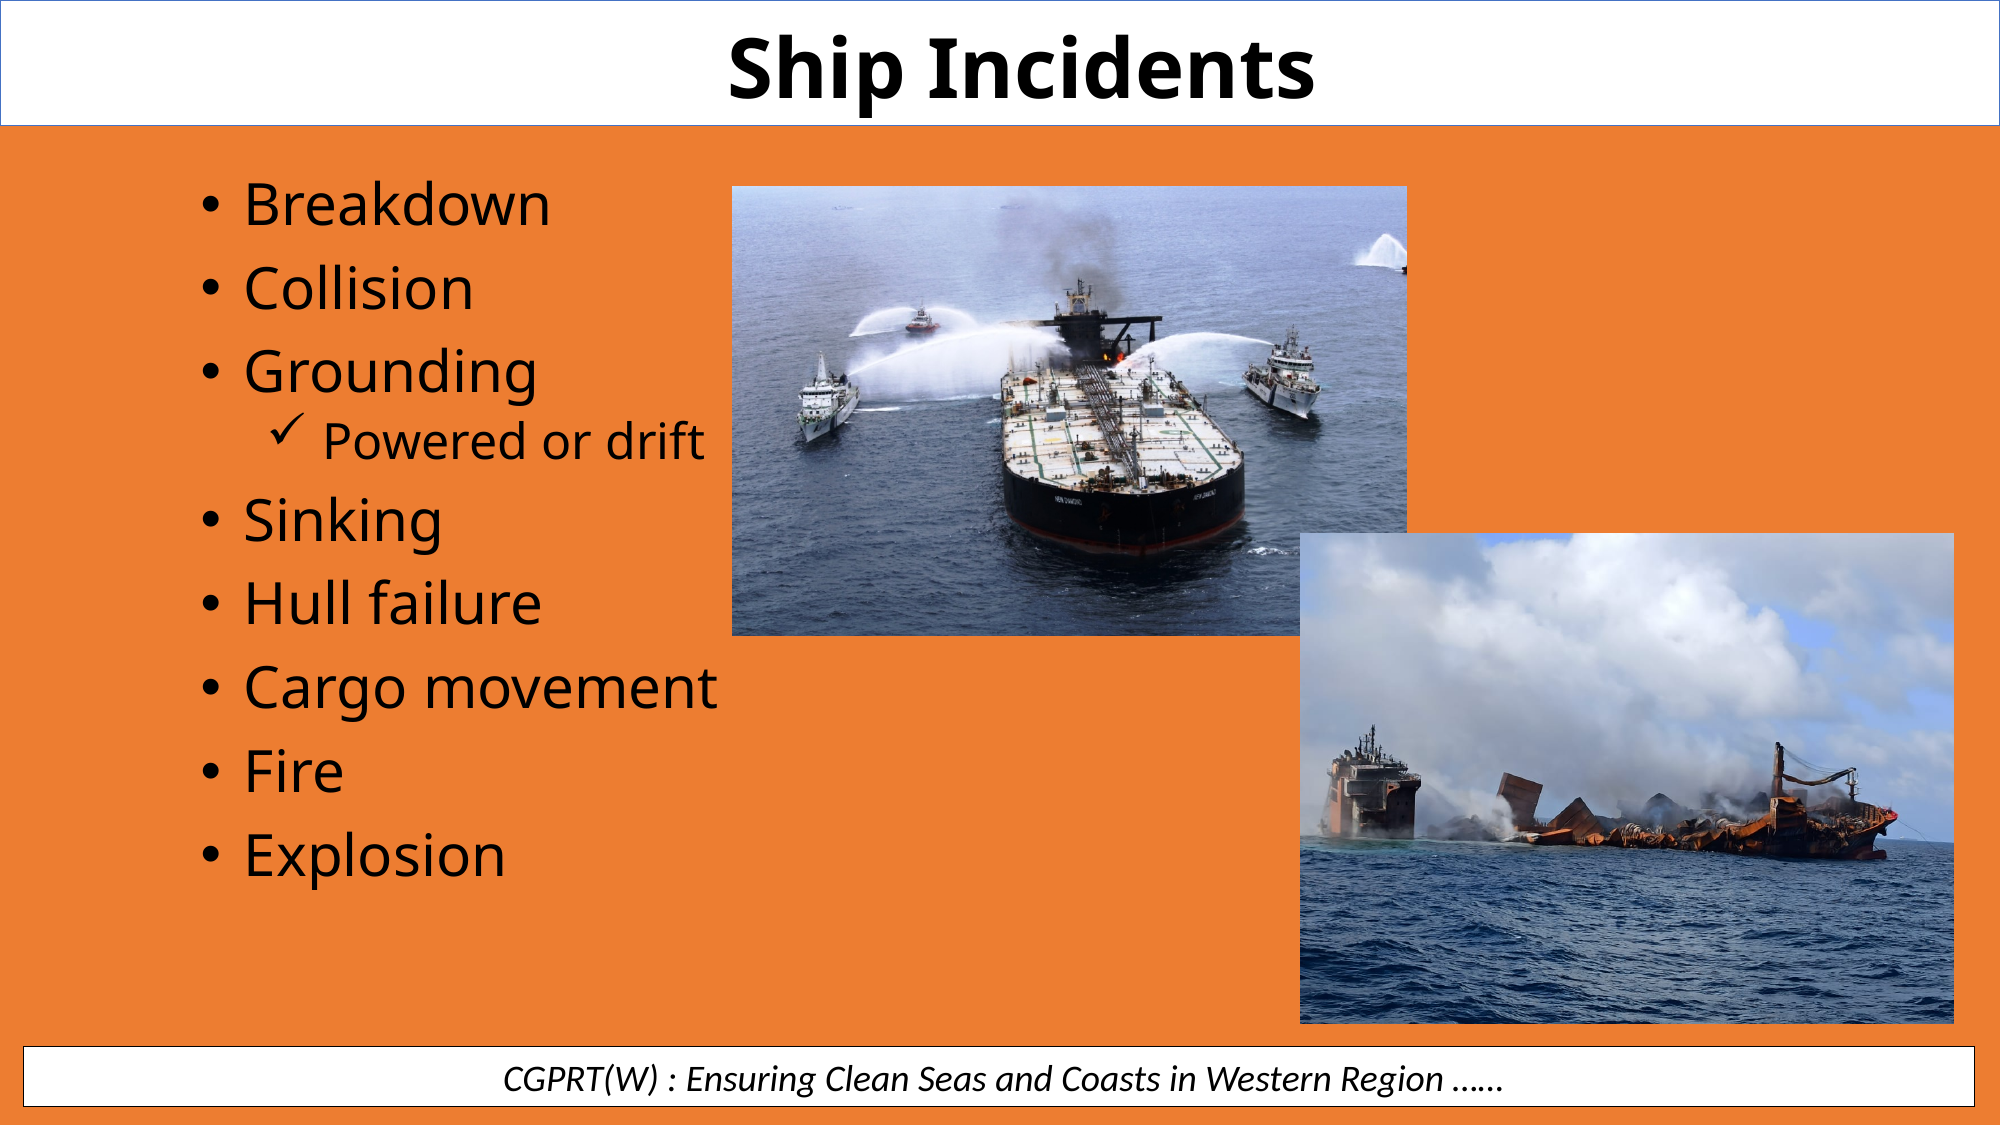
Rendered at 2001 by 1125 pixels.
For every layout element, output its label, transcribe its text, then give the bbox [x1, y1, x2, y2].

picture [732, 186, 1954, 1024]
text_box CGPRT(W) : Ensuring Clean Seas and Coasts in Western Region …… [23, 1046, 1975, 1107]
text_box Ship Incidents [159, 19, 1886, 112]
text_box [0, 0, 2000, 126]
text_box Breakdown Collision Grounding Powered or drift Sinking Hull failure Cargo movement Fire Explosion [185, 167, 1536, 1024]
